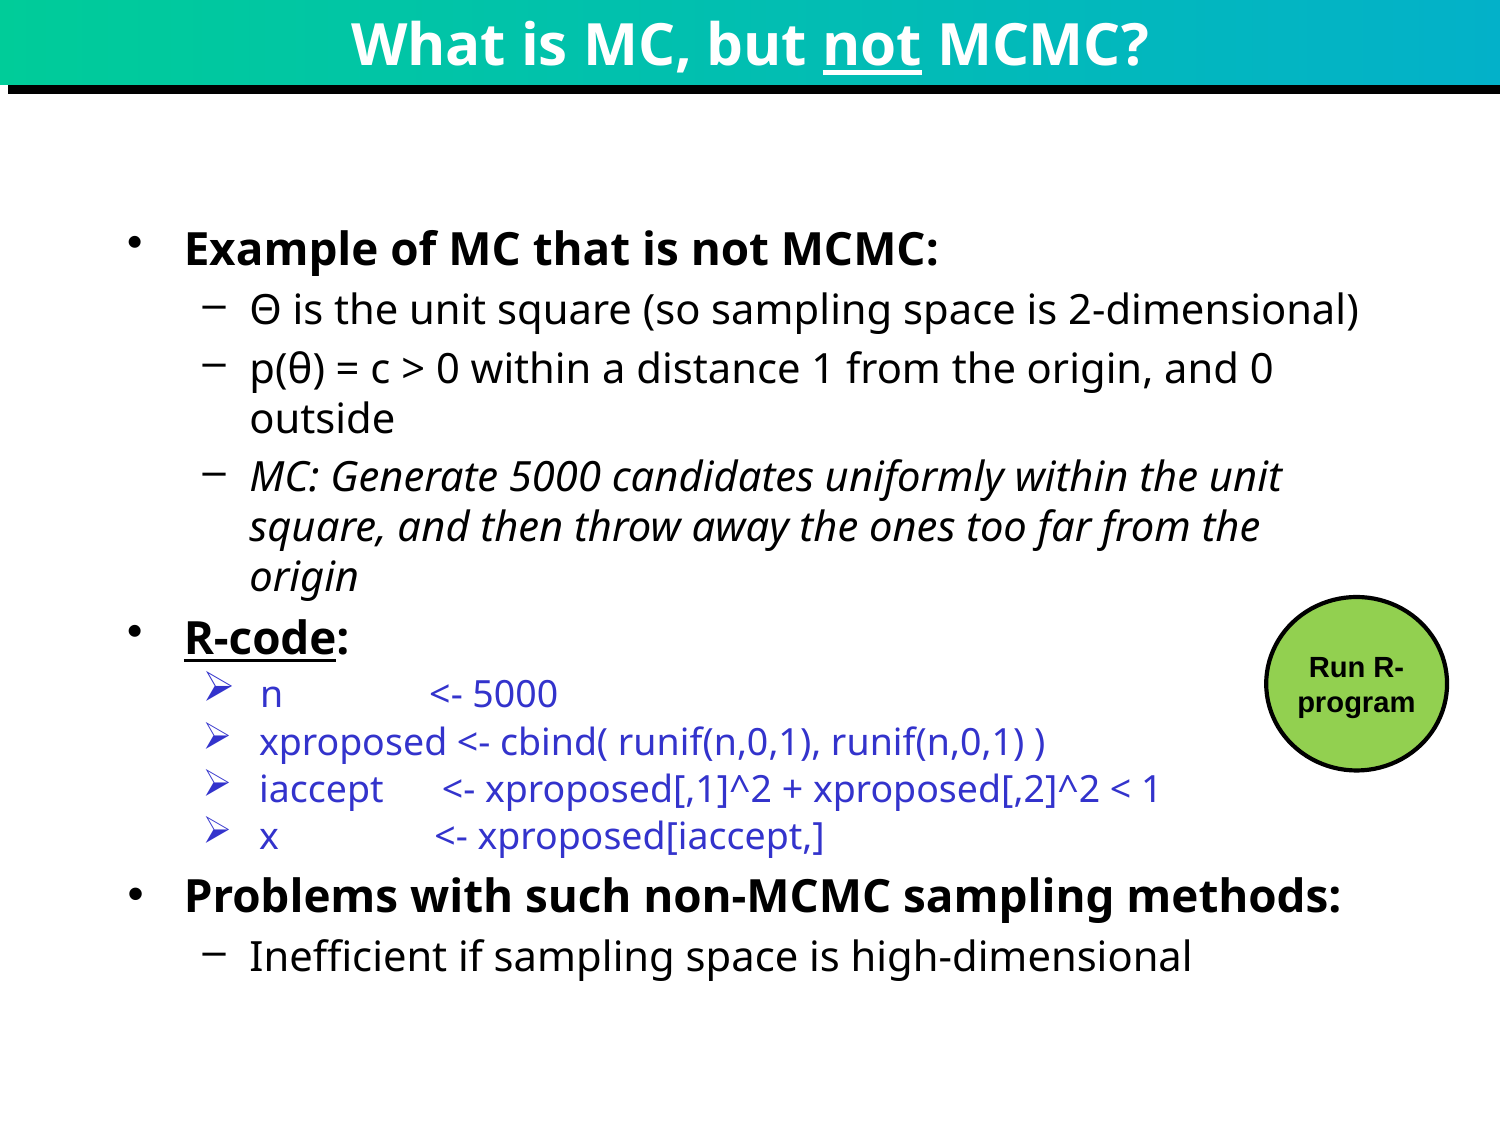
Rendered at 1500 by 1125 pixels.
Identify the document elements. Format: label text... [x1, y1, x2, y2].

title What is MC, but not MCMC? [0, 0, 1500, 86]
text_box Run R-program [1266, 596, 1448, 771]
list Example of MC that is not MCMC: Θ is the unit square (so sampling space is 2-dimensional) p(θ) = c > 0 within a distance 1 from the origin, and 0 outside MC: Generate 5000 candidates uniformly within the unit square, and then throw away the ones too far from the origin R-code: n <- 5000 xproposed <- cbind( runif(n,0,1), runif(n,0,1) ) iaccept <- xproposed[,1]^2 + xproposed[,2]^2 < 1 x <- xproposed[iaccept,] Problems with such non-MCMC sampling methods: Inefficient if sampling space is high-dimensional [112, 212, 1388, 523]
